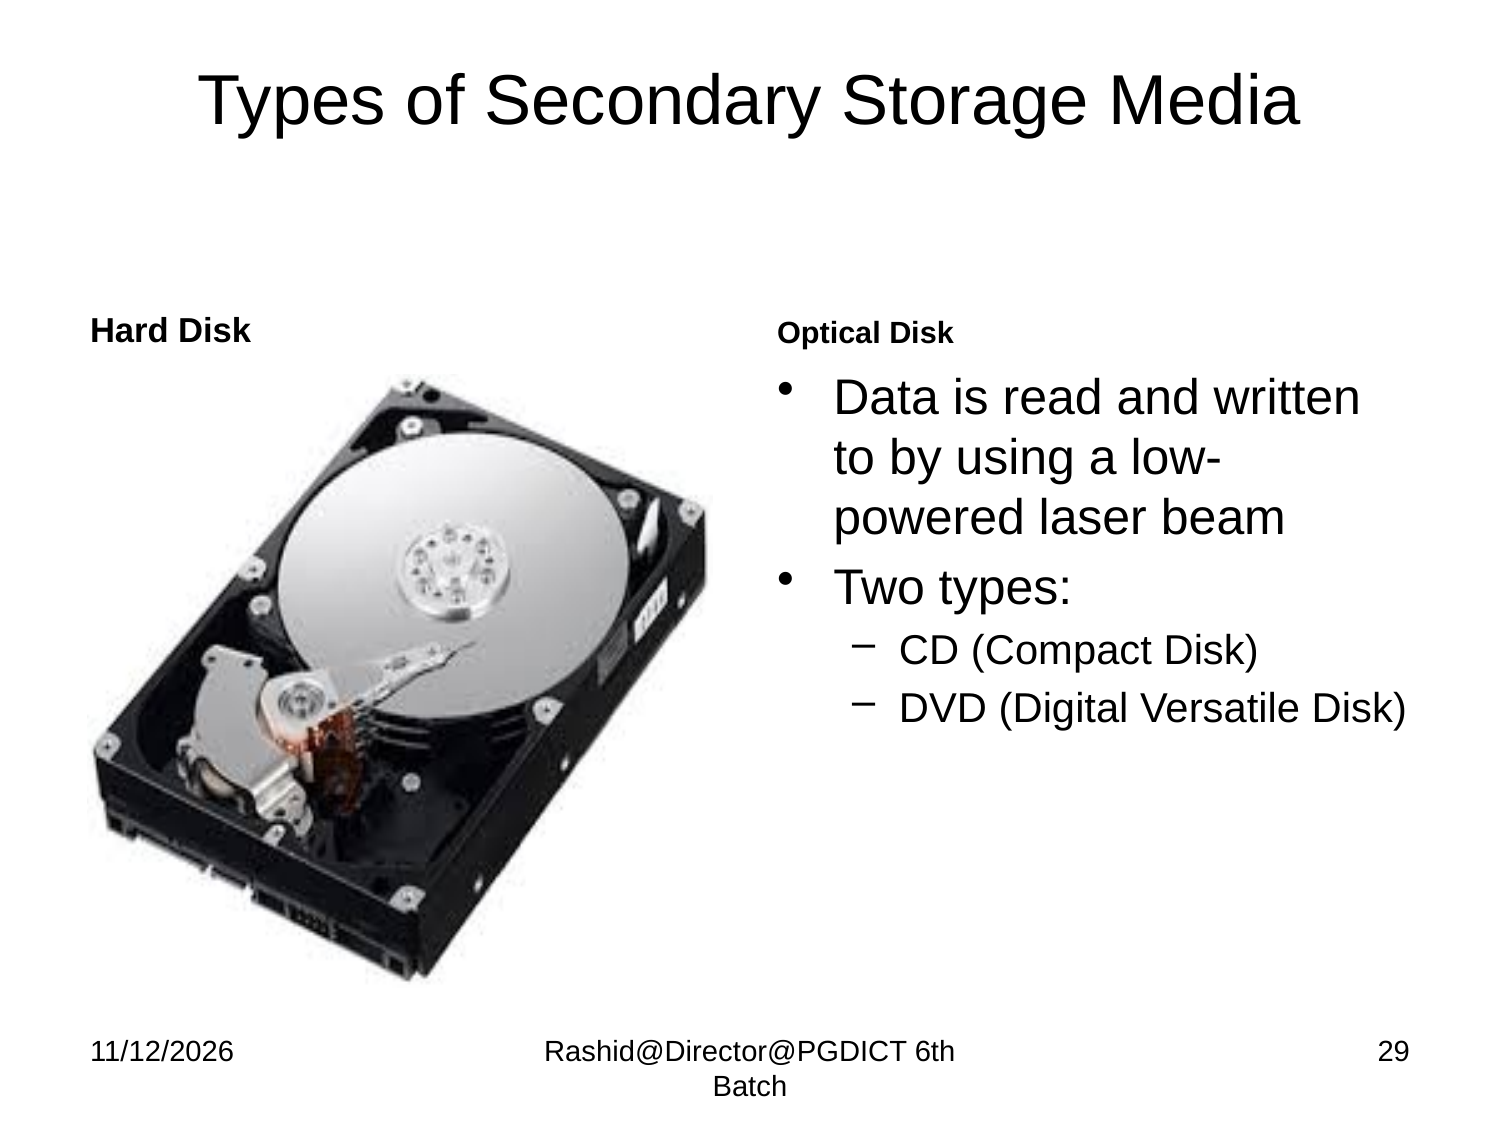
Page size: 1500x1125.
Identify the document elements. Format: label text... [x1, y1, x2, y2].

picture [87, 374, 713, 988]
slide_number 29 [1074, 1024, 1426, 1103]
list Data is read and written to by using a low-powered laser beam Two types: CD (Compact Disk) DVD (Digital Versatile Disk) [761, 356, 1425, 1005]
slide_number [74, 1024, 426, 1103]
list Hard Disk [75, 251, 738, 357]
title Types of Secondary Storage Media [75, 45, 1425, 233]
list Optical Disk [761, 251, 1425, 356]
footer Rashid@Director@PGDICT 6th Batch [512, 1024, 988, 1103]
